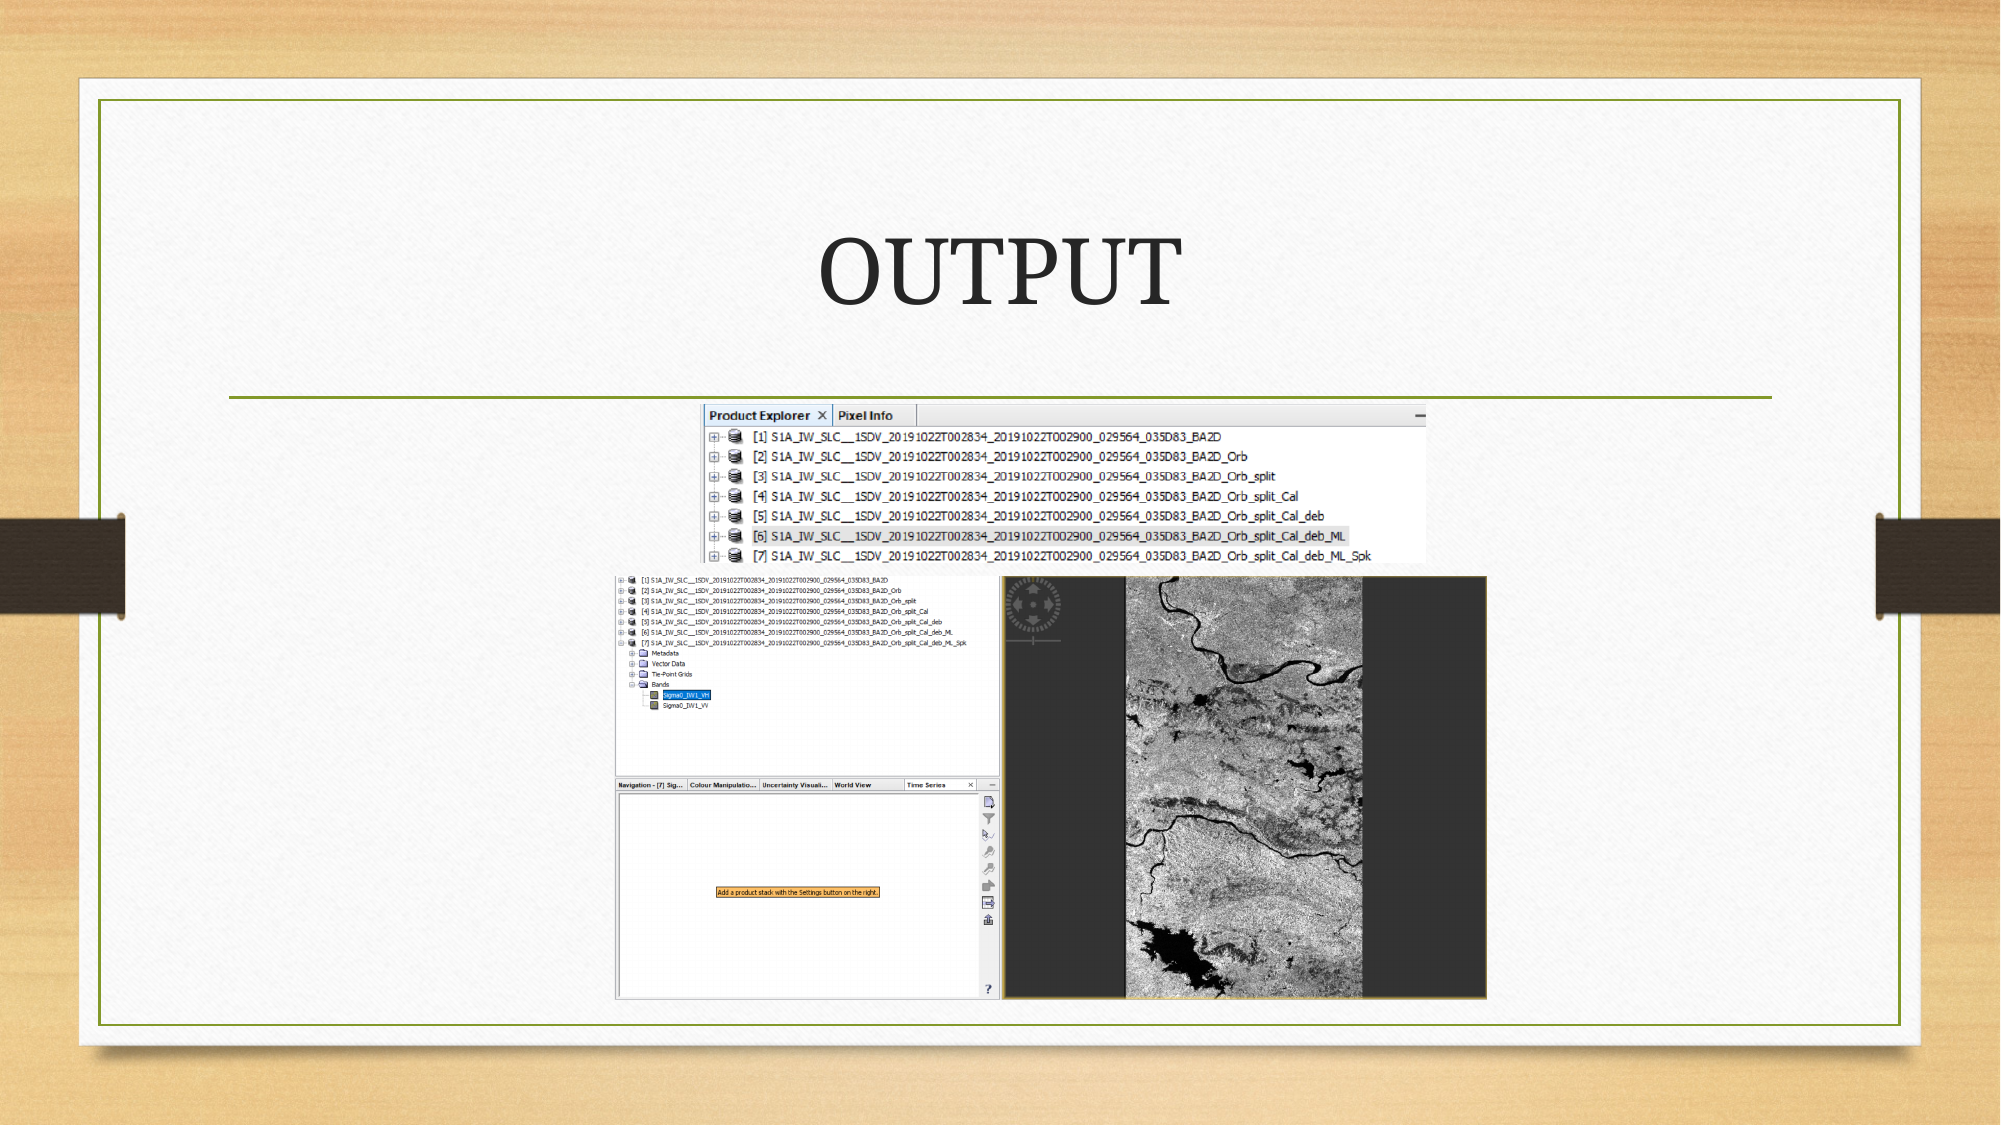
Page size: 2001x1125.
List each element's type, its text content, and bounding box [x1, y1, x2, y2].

title OUTPUT [212, 161, 1788, 375]
picture [0, 0, 2001, 1125]
